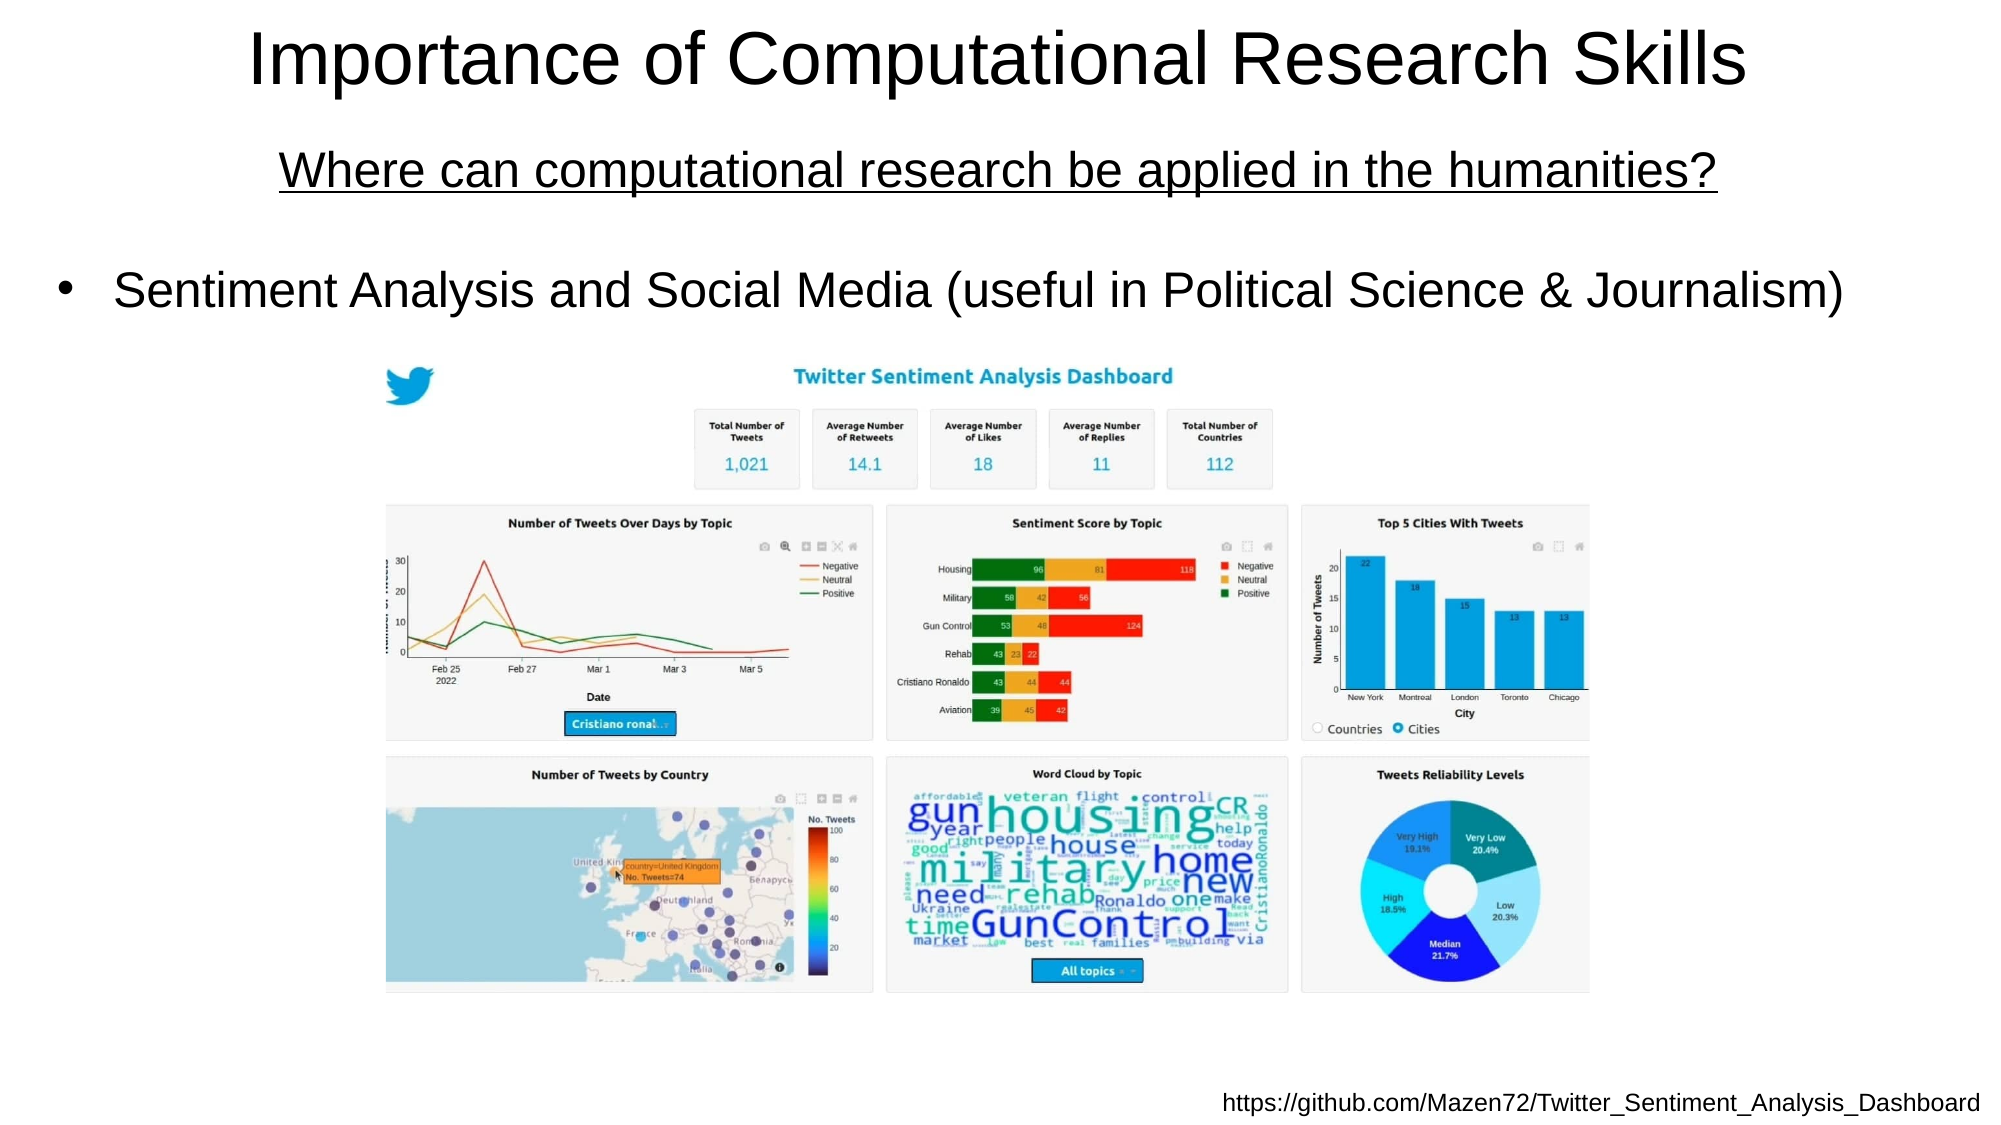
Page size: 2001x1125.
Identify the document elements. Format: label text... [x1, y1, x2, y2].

text_box Where can computational research be applied in the humanities? Sentiment Analysis and Social Media (useful in Political Science & Journalism) [42, 130, 1955, 325]
picture [385, 354, 1590, 1055]
title Importance of Computational Research Skills [135, 1, 1861, 120]
text_box https://github.com/Mazen72/Twitter_Sentiment_Analysis_Dashboard [1207, 1078, 2000, 1124]
